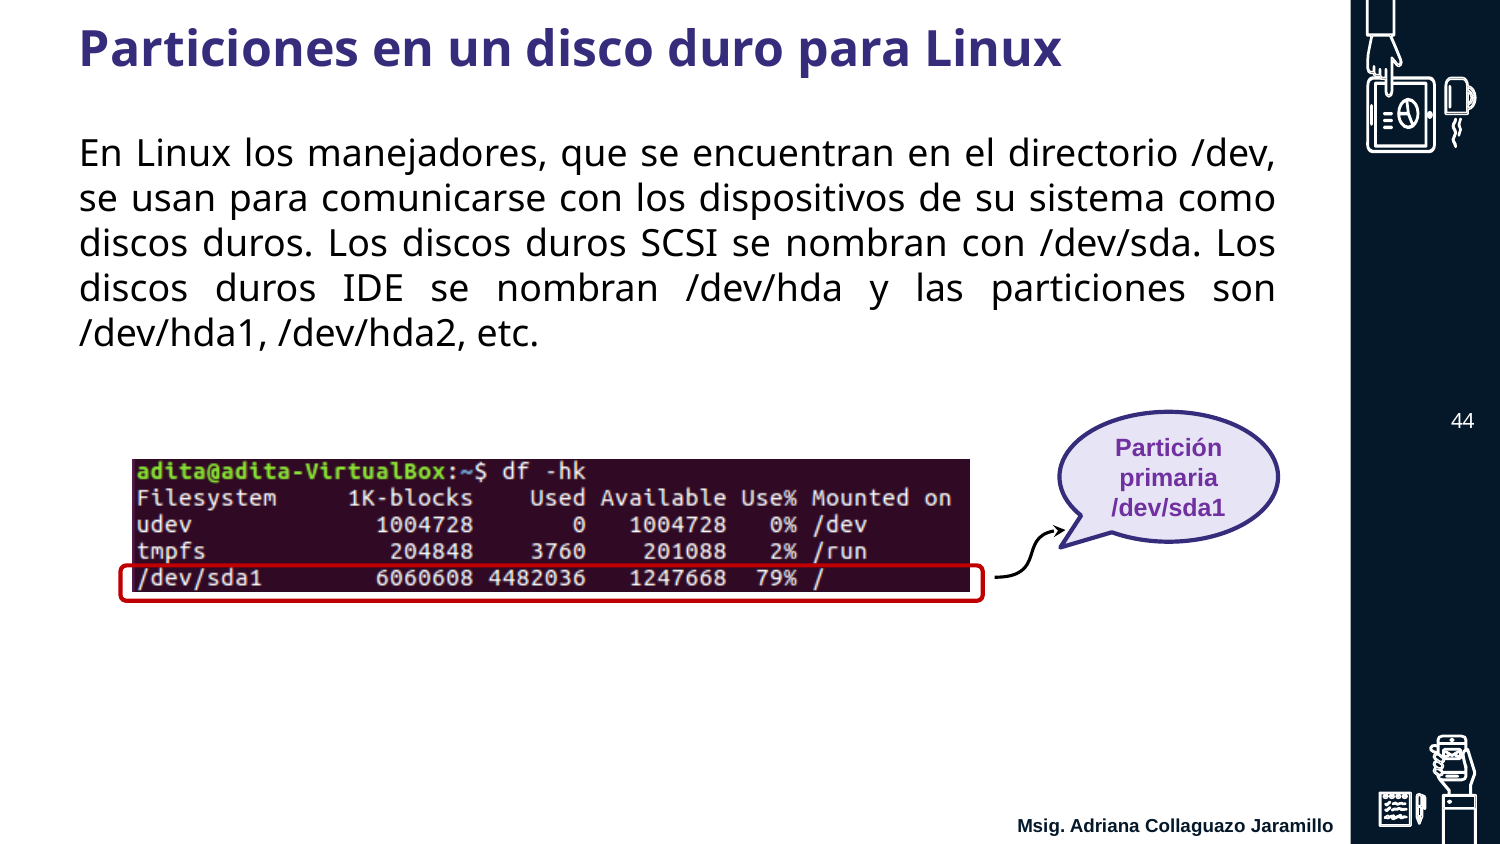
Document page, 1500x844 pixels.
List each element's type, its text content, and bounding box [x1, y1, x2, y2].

text_box [971, 565, 983, 601]
text_box Particiones en un disco duro para Linux [63, 6, 1202, 86]
text_box [120, 565, 131, 601]
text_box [994, 529, 1066, 578]
text_box Partición primaria /dev/sda1 [1059, 411, 1279, 545]
picture [132, 458, 971, 593]
slide_number ‹#› [1425, 362, 1500, 482]
text_box En Linux los manejadores, que se encuentran en el directorio /dev, se usan para comunicarse con los dispositivos de su sistema como discos duros. Los discos duros SCSI se nombran con /dev/sda. Los discos duros IDE se nombran /dev/hda y las particiones son /dev/hda1, /dev/hda2, etc. [63, 121, 1293, 362]
